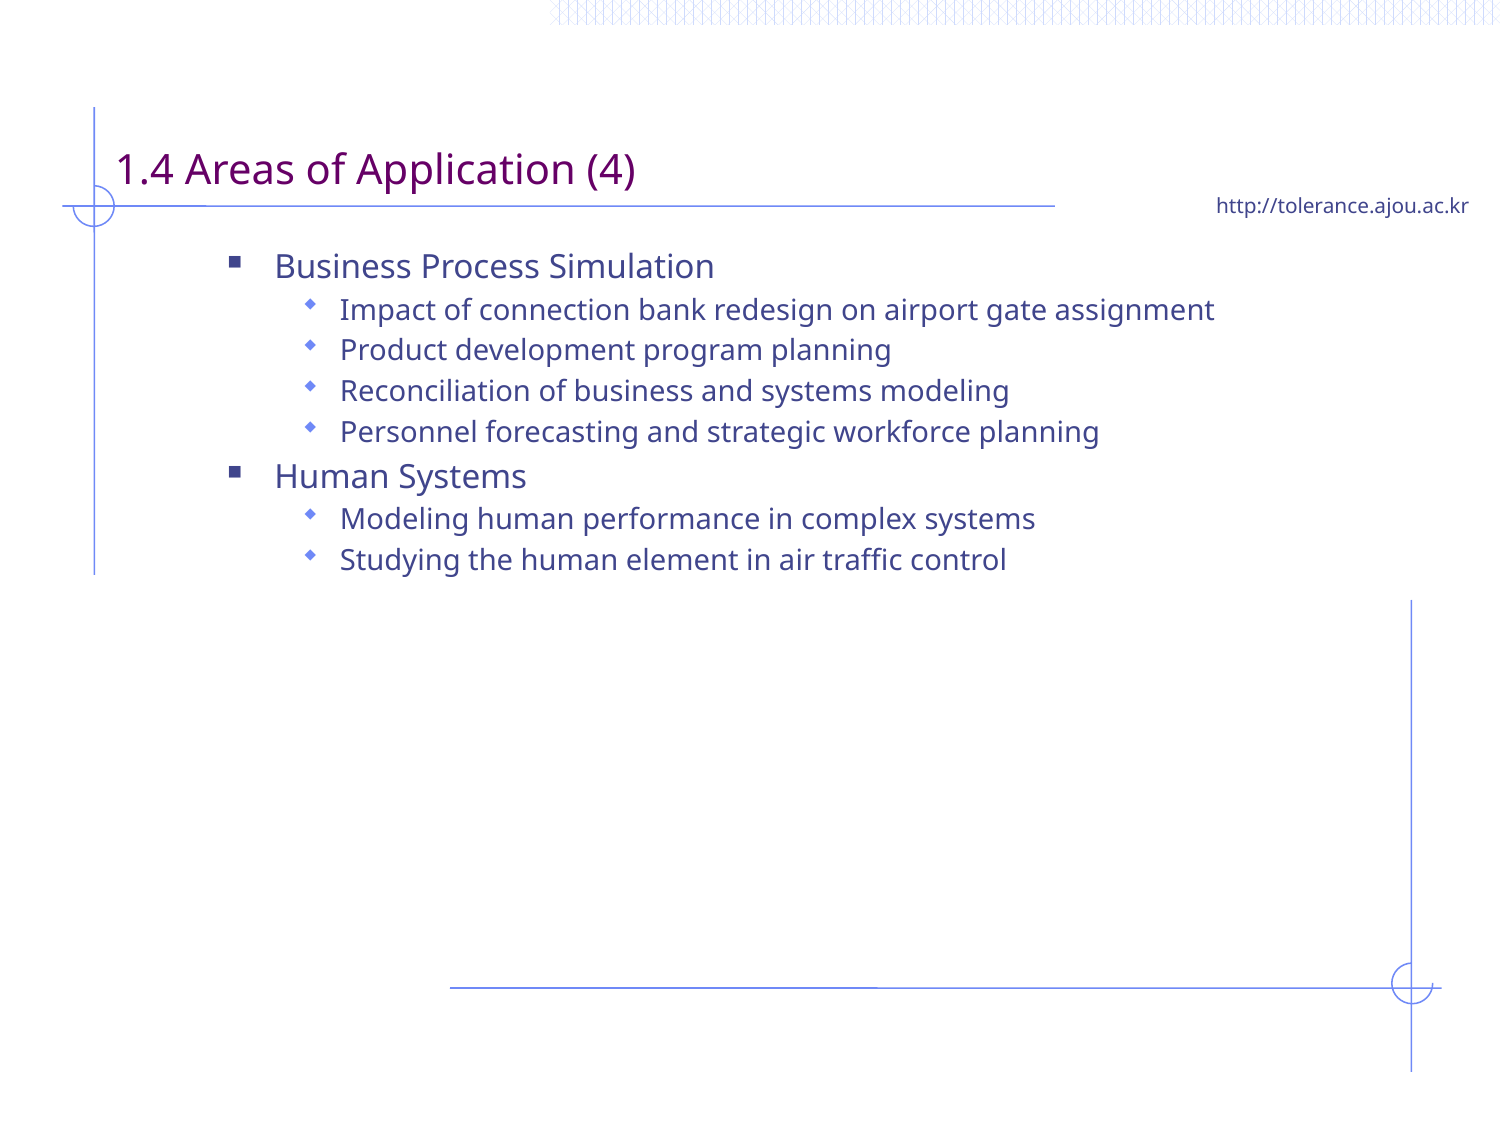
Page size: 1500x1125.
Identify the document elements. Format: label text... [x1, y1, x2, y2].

title 1.4 Areas of Application (4) [99, 99, 1163, 201]
list Business Process Simulation Impact of connection bank redesign on airport gate assignment Product development program planning Reconciliation of business and systems modeling Personnel forecasting and strategic workforce planning Human Systems Modeling human performance in complex systems Studying the human element in air traffic control [137, 237, 1413, 988]
